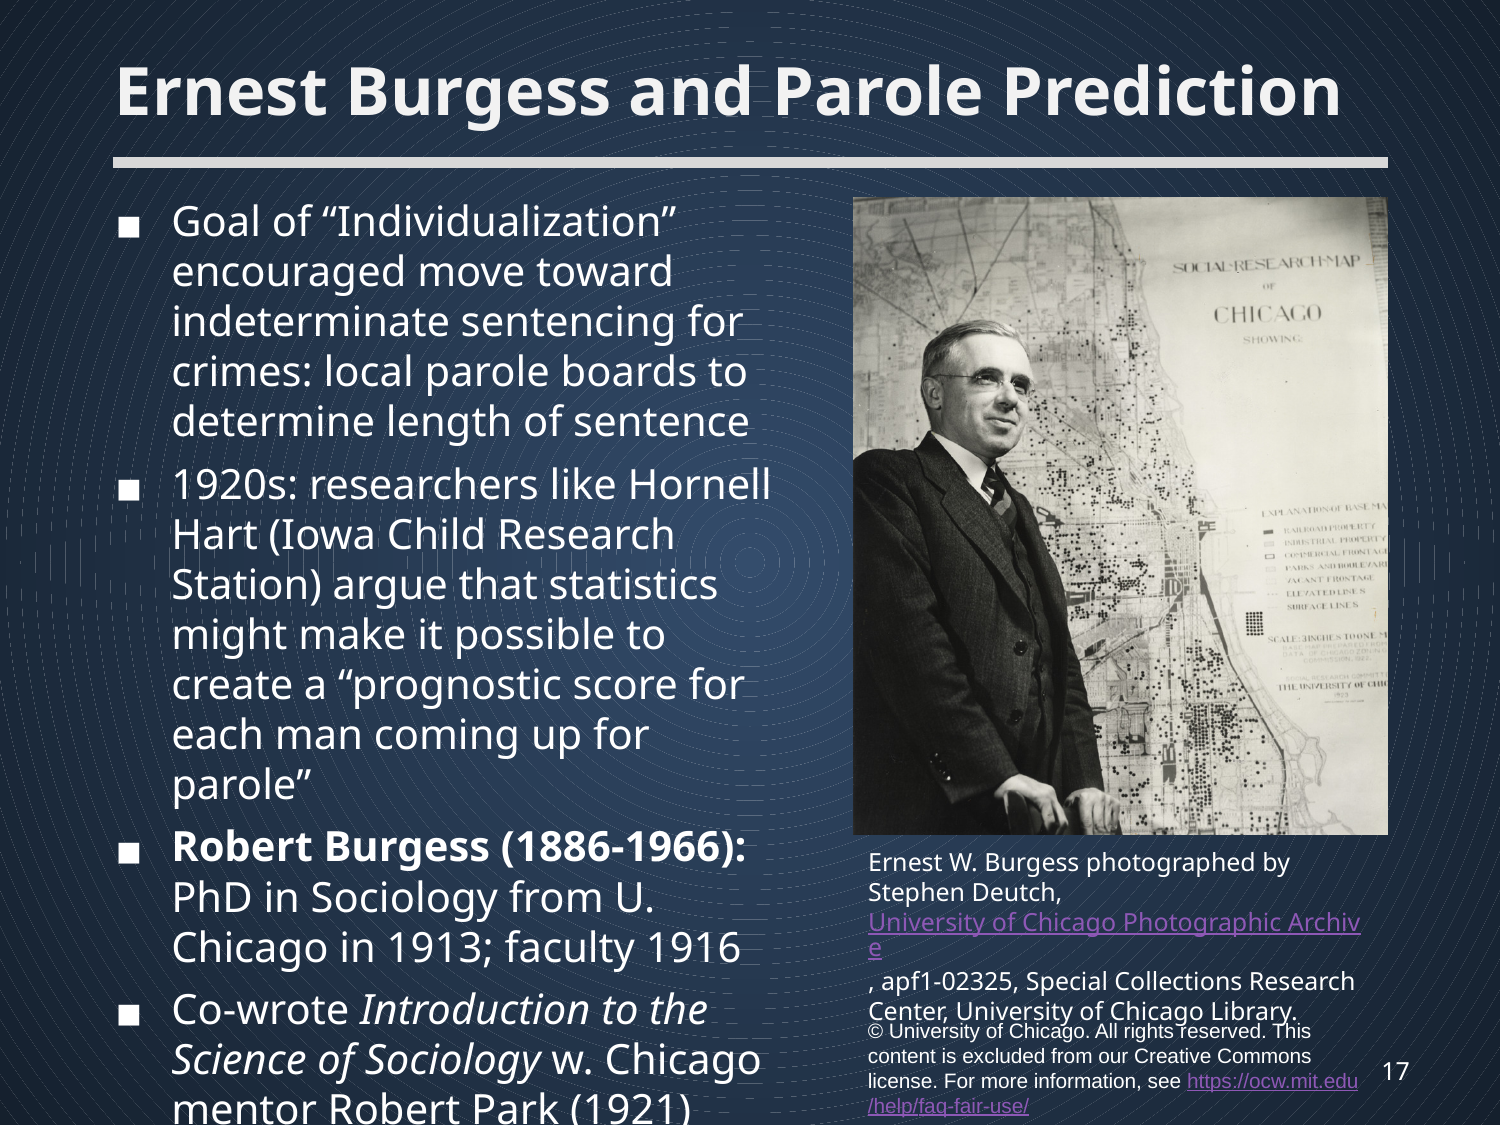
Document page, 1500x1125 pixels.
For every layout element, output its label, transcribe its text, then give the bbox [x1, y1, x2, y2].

picture [852, 197, 1388, 836]
text_box Goal of “Individualization” encouraged move toward indeterminate sentencing for crimes: local parole boards to determine length of sentence 1920s: researchers like Hornell Hart (Iowa Child Research Station) argue that statistics might make it possible to create a “prognostic score for each man coming up for parole” Robert Burgess (1886-1966): PhD in Sociology from U. Chicago in 1913; faculty 1916 Co-wrote Introduction to the Science of Sociology w. Chicago mentor Robert Park (1921) [99, 187, 800, 1125]
text_box © University of Chicago. All rights reserved. This content is excluded from our Creative Commons license. For more information, see https://ocw.mit.edu/help/faq-fair-use/ [853, 1009, 1388, 1125]
text_box Ernest W. Burgess photographed by Stephen Deutch, University of Chicago Photographic Archive, apf1-02325, Special Collections Research Center, University of Chicago Library. [853, 842, 1388, 1008]
text_box Ernest Burgess and Parole Prediction [99, 41, 1375, 137]
slide_number 17 [1074, 1042, 1425, 1103]
